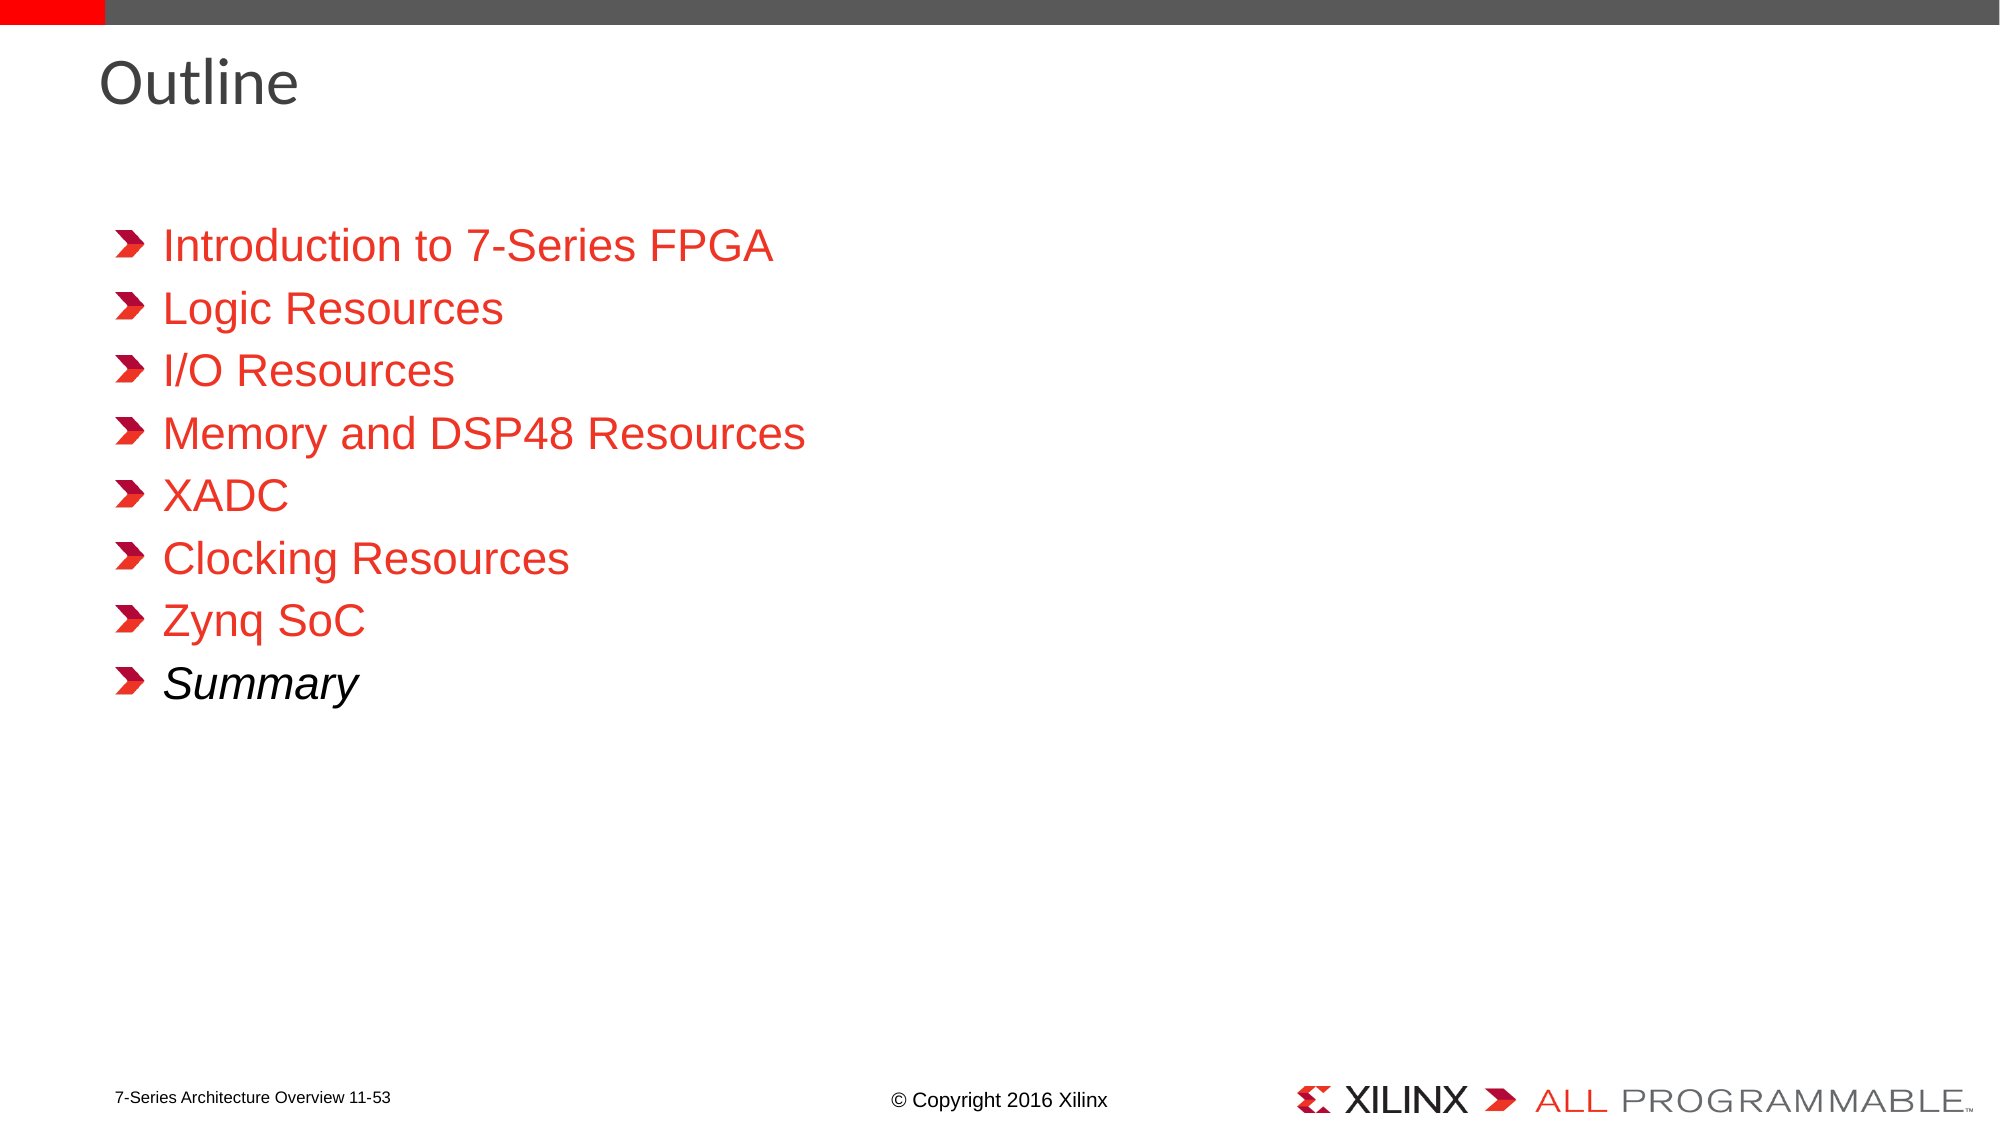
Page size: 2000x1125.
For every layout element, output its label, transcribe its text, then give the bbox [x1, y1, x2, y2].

footer © Copyright 2016 Xilinx [683, 1079, 1317, 1120]
picture [114, 541, 145, 570]
picture [114, 291, 145, 320]
title Outline [99, 34, 1900, 122]
picture [114, 479, 145, 508]
picture [114, 604, 145, 633]
picture [114, 416, 145, 445]
list Introduction to 7-Series FPGA Logic Resources I/O Resources Memory and DSP48 Resources XADC Clocking Resources Zynq SoC Summary [99, 217, 1901, 918]
picture [114, 666, 145, 695]
picture [1317, 1086, 1973, 1113]
picture [114, 354, 145, 383]
picture [114, 229, 145, 258]
slide_number 7-Series Architecture Overview 11-53 [99, 1078, 444, 1120]
